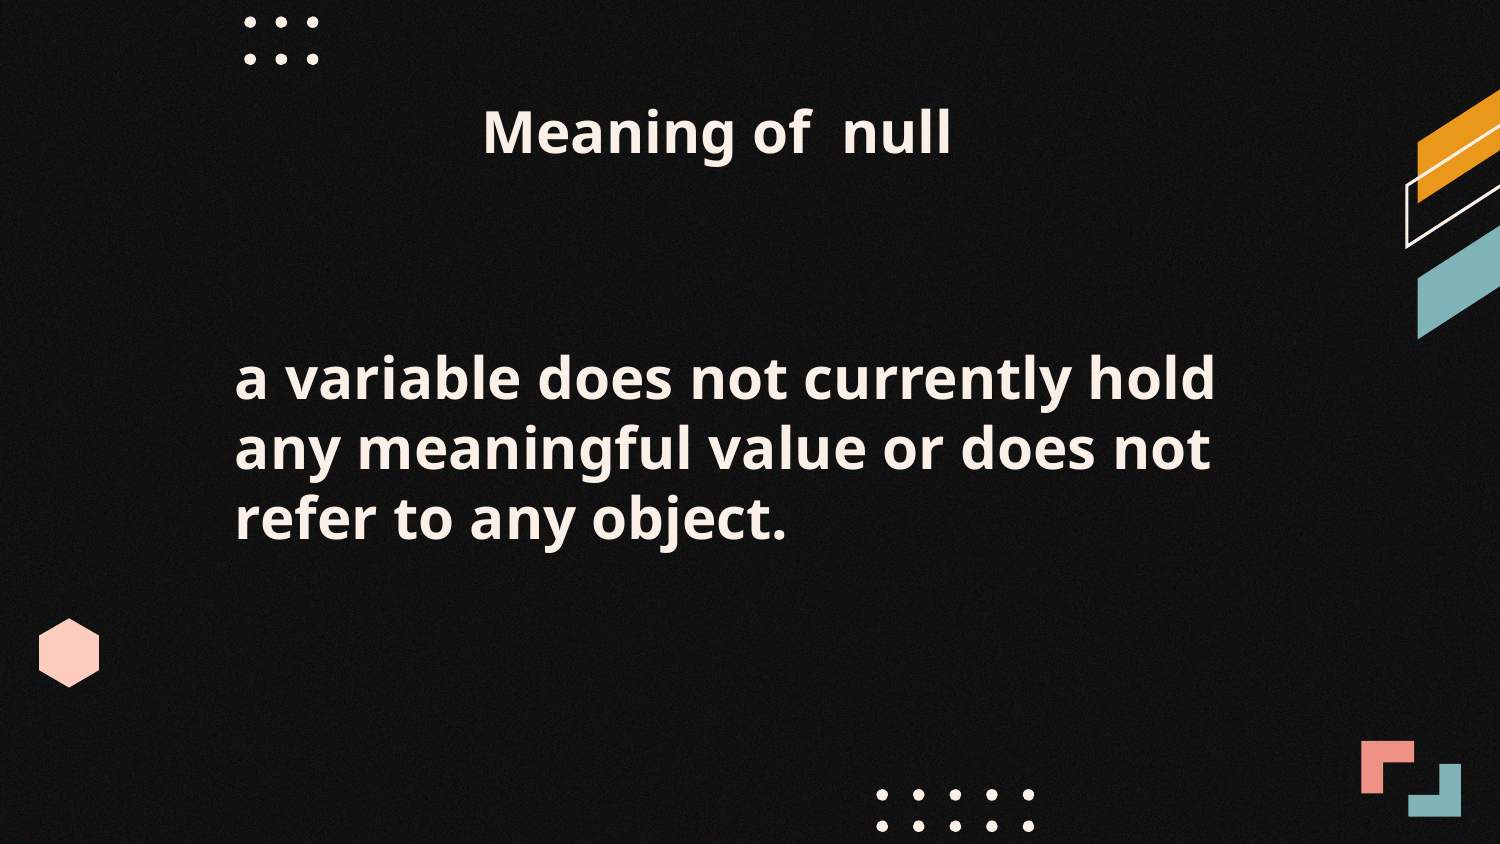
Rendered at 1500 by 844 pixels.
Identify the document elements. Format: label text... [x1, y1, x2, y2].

text_box Meaning of null [387, 80, 1048, 236]
picture [1409, 151, 1500, 242]
text_box a variable does not currently hold any meaningful value or does not refer to any object. [220, 333, 1339, 559]
picture [0, 0, 1500, 844]
